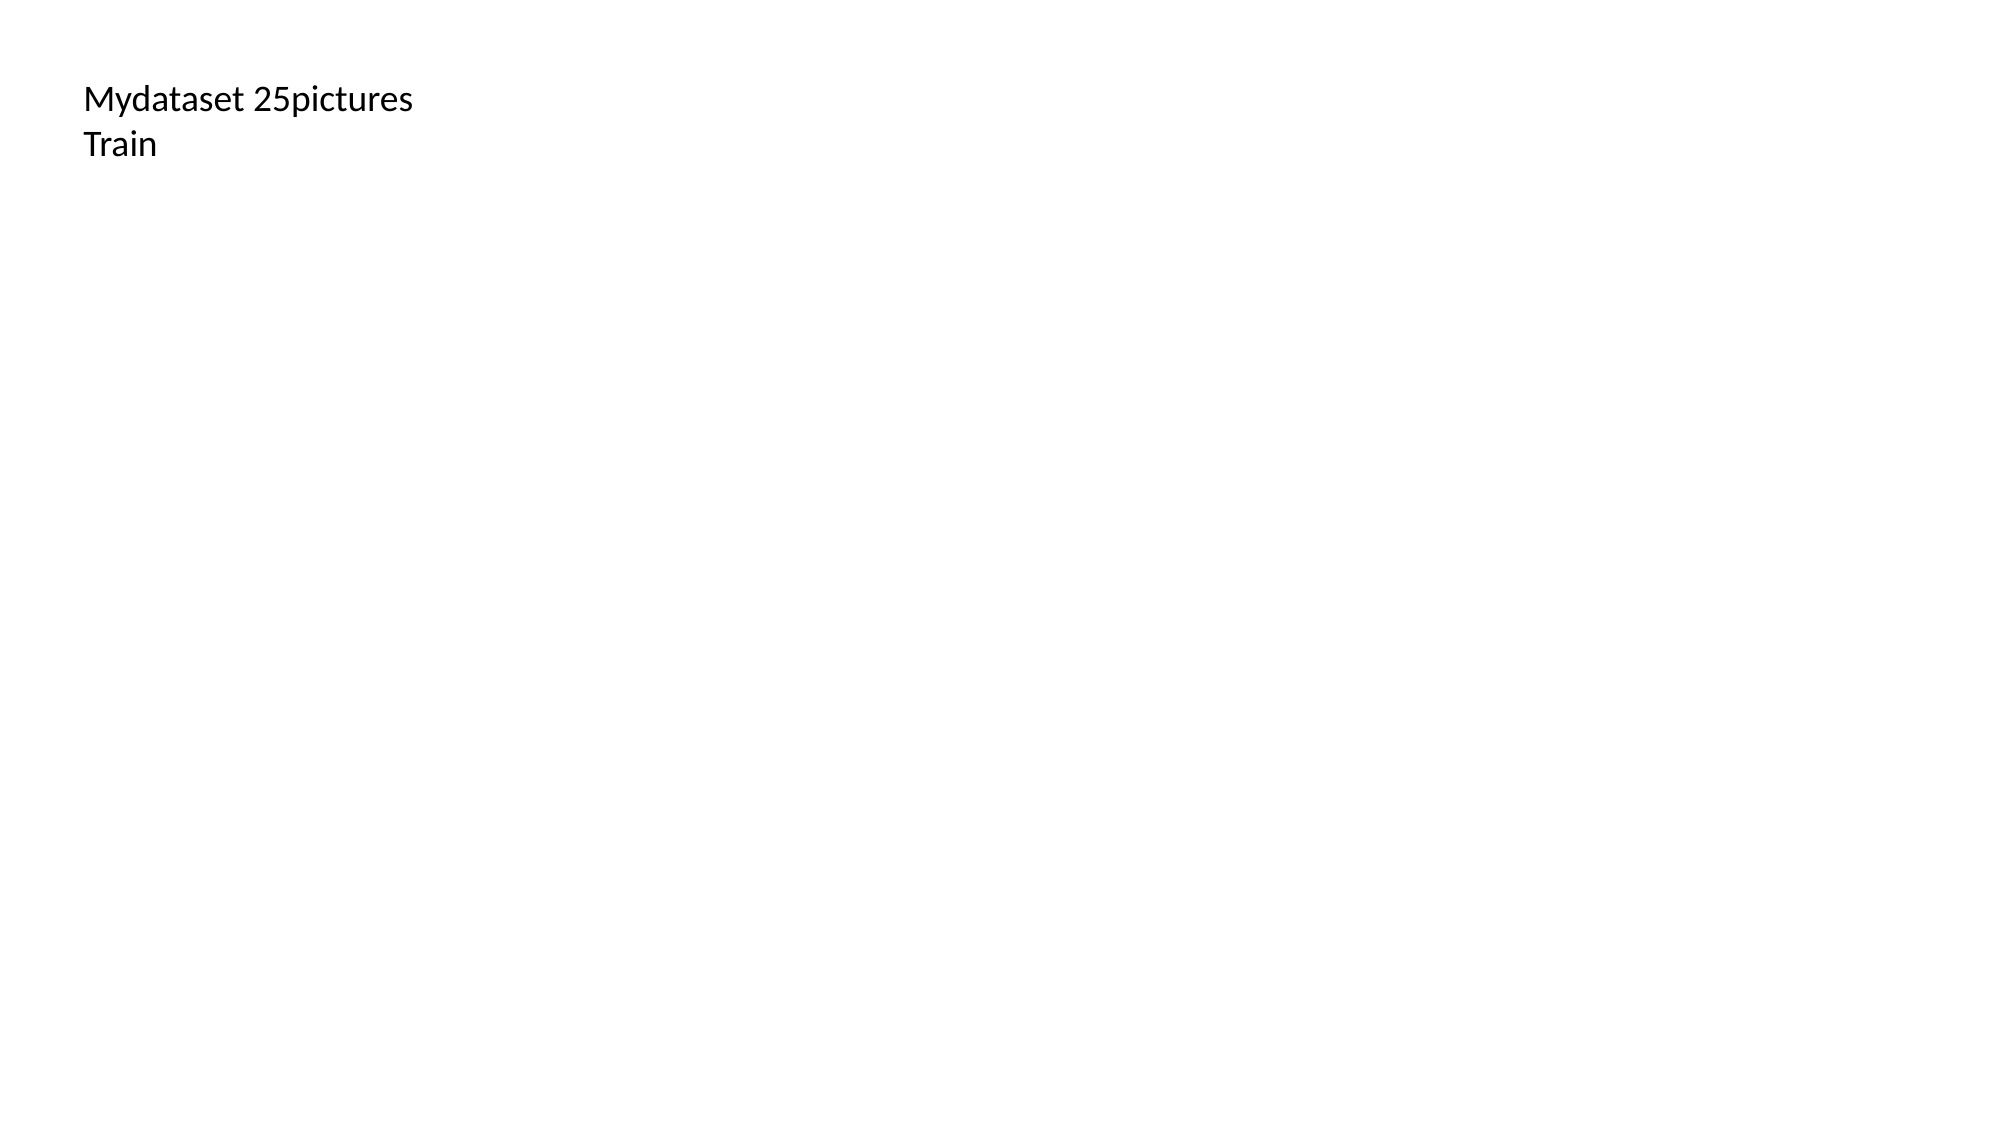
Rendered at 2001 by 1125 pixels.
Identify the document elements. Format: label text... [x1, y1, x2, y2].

text_box Mydataset 25pictures Train [68, 66, 460, 172]
